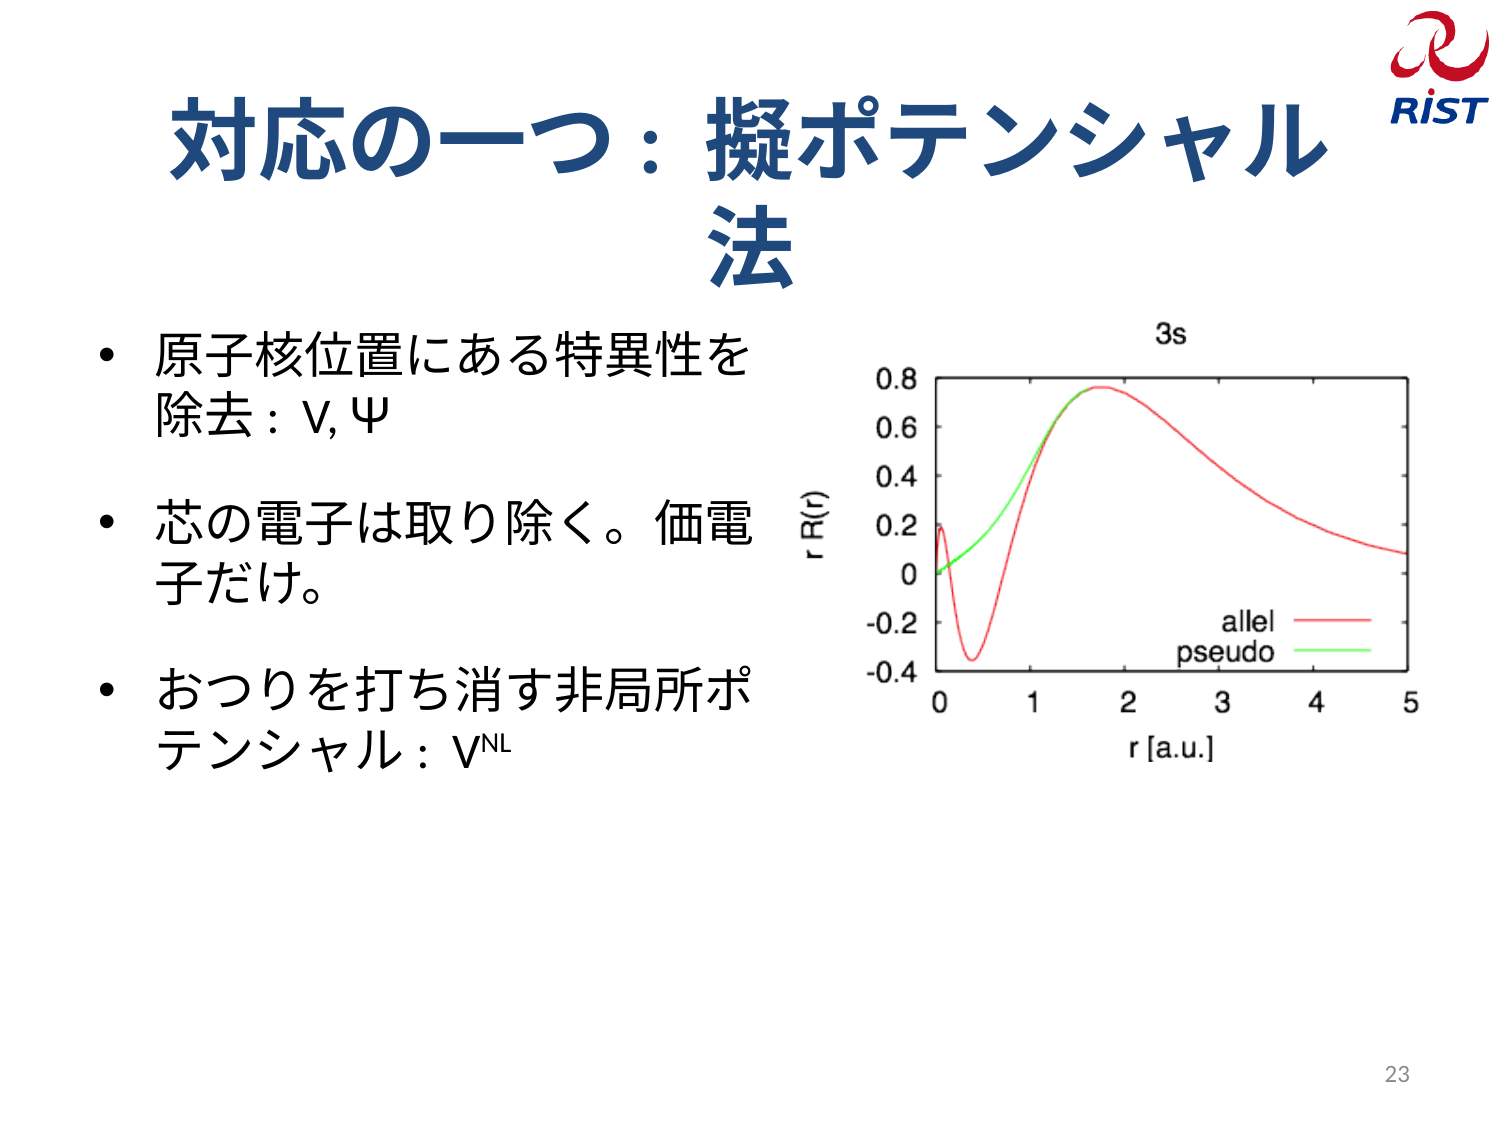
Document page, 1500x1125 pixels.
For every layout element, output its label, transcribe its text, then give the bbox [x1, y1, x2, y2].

picture [783, 288, 1459, 762]
slide_number 23 [1074, 1042, 1425, 1103]
title 対応の一つ: 擬ポテンシャル法 [146, 127, 1354, 256]
picture [1379, 0, 1500, 135]
list 原子核位置にある特異性を除去: V, Ψ 芯の電子は取り除く。価電子だけ。 おつりを打ち消す非局所ポテンシャル: VNL [35, 316, 784, 810]
